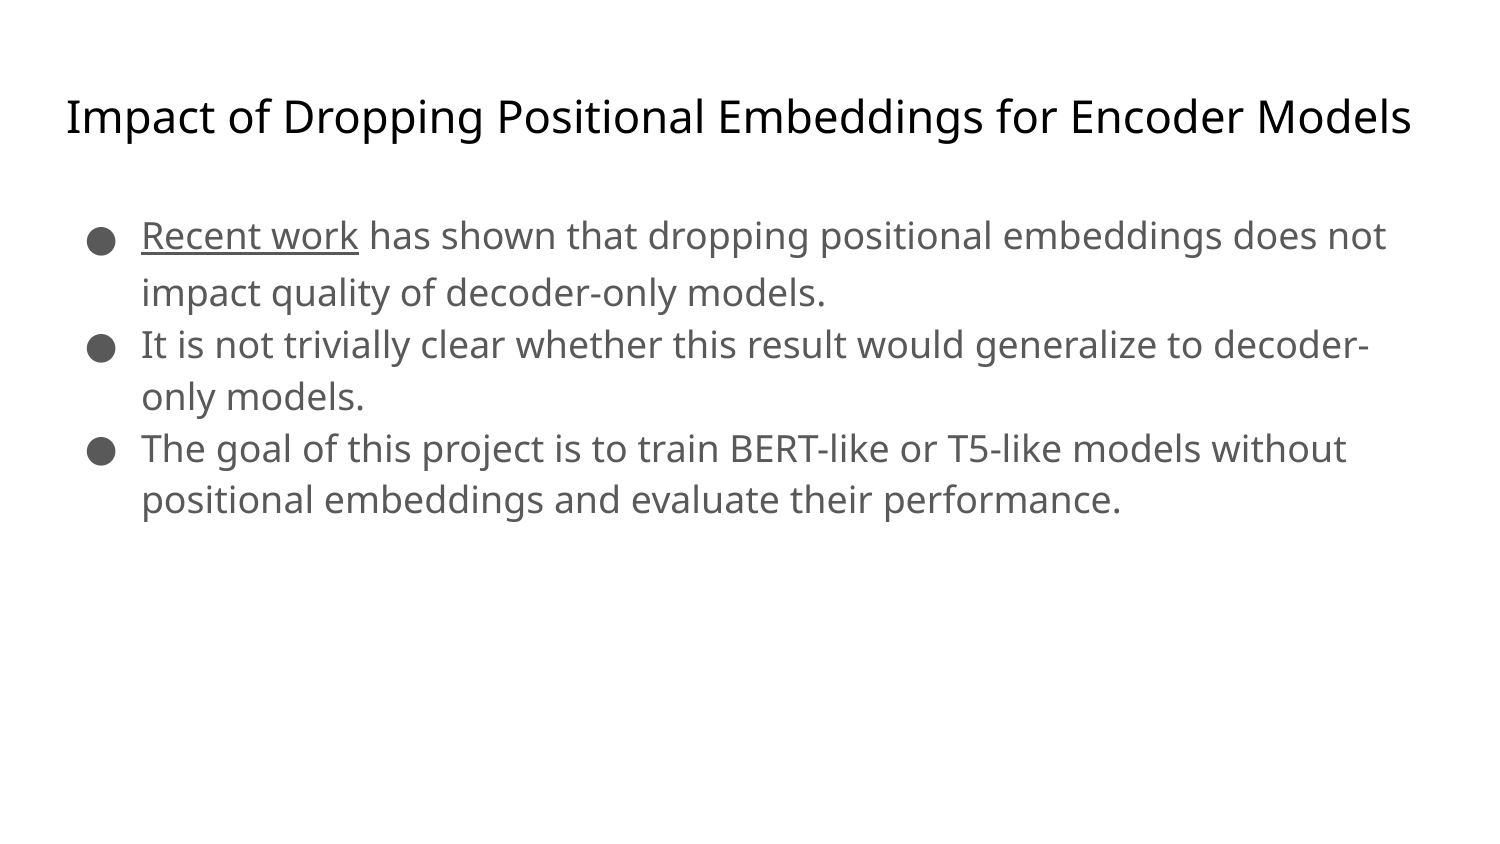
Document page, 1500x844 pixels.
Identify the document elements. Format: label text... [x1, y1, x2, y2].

title Impact of Dropping Positional Embeddings for Encoder Models [51, 72, 1449, 167]
list Recent work has shown that dropping positional embeddings does not impact quality of decoder-only models. It is not trivially clear whether this result would generalize to decoder-only models. The goal of this project is to train BERT-like or T5-like models without positional embeddings and evaluate their performance. [51, 189, 1449, 750]
